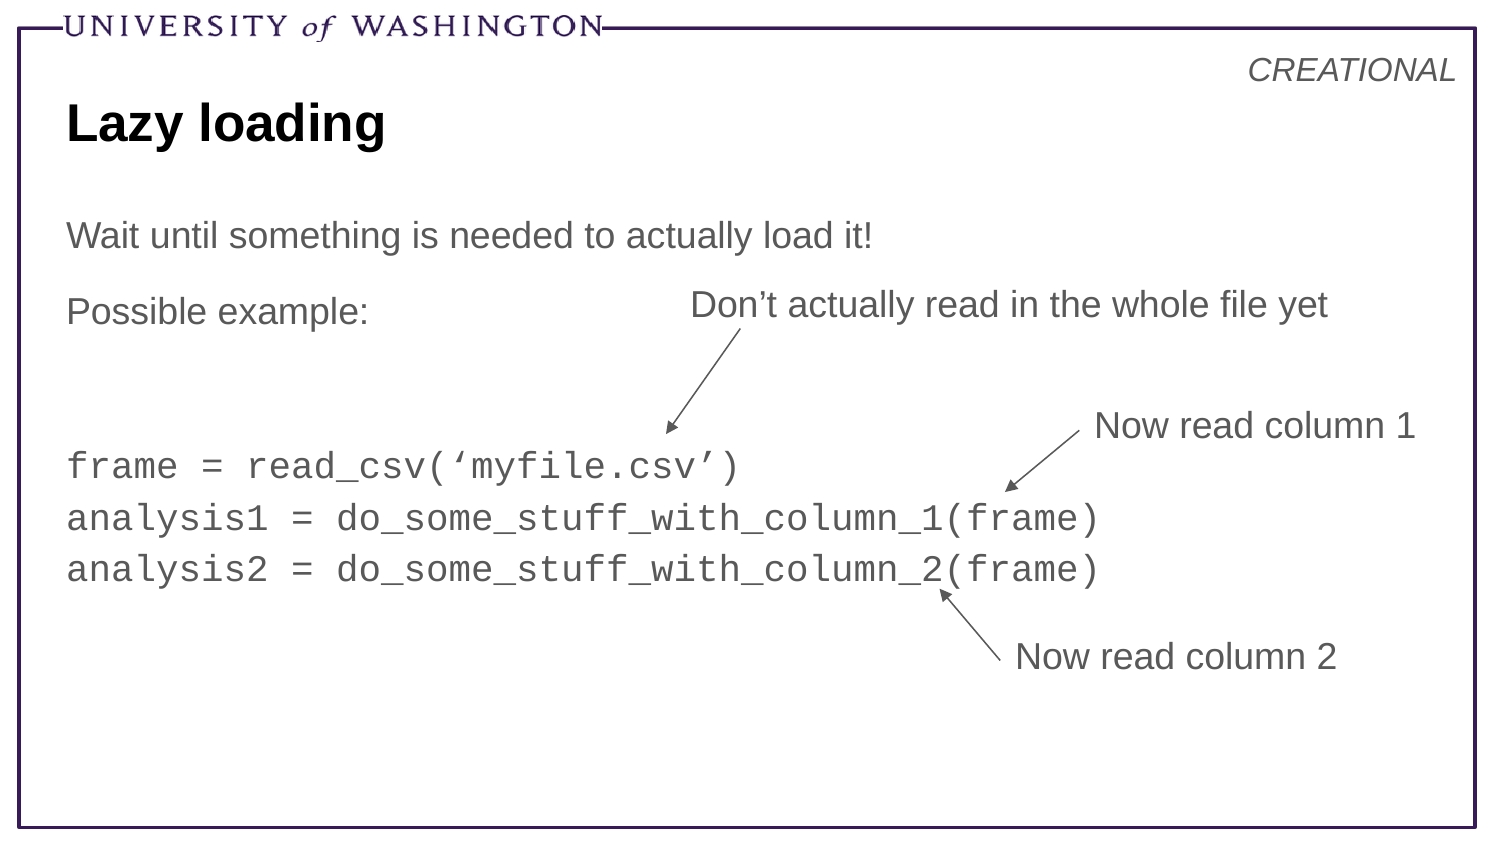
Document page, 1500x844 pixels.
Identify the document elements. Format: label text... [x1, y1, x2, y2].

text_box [665, 328, 741, 435]
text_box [939, 588, 1001, 661]
picture [15, 15, 1480, 830]
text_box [1004, 430, 1080, 493]
list Wait until something is needed to actually load it! Possible example: frame = read_csv(‘myfile.csv’) analysis1 = do_some_stuff_with_column_1(frame) analysis2 = do_some_stuff_with_column_2(frame) [51, 189, 1449, 750]
title Lazy loading [51, 72, 1449, 167]
text_box Now read column 1 [1079, 386, 1449, 475]
text_box CREATIONAL [1039, 32, 1473, 121]
text_box Now read column 2 [1000, 616, 1370, 705]
text_box Don’t actually read in the whole file yet [674, 264, 1353, 353]
